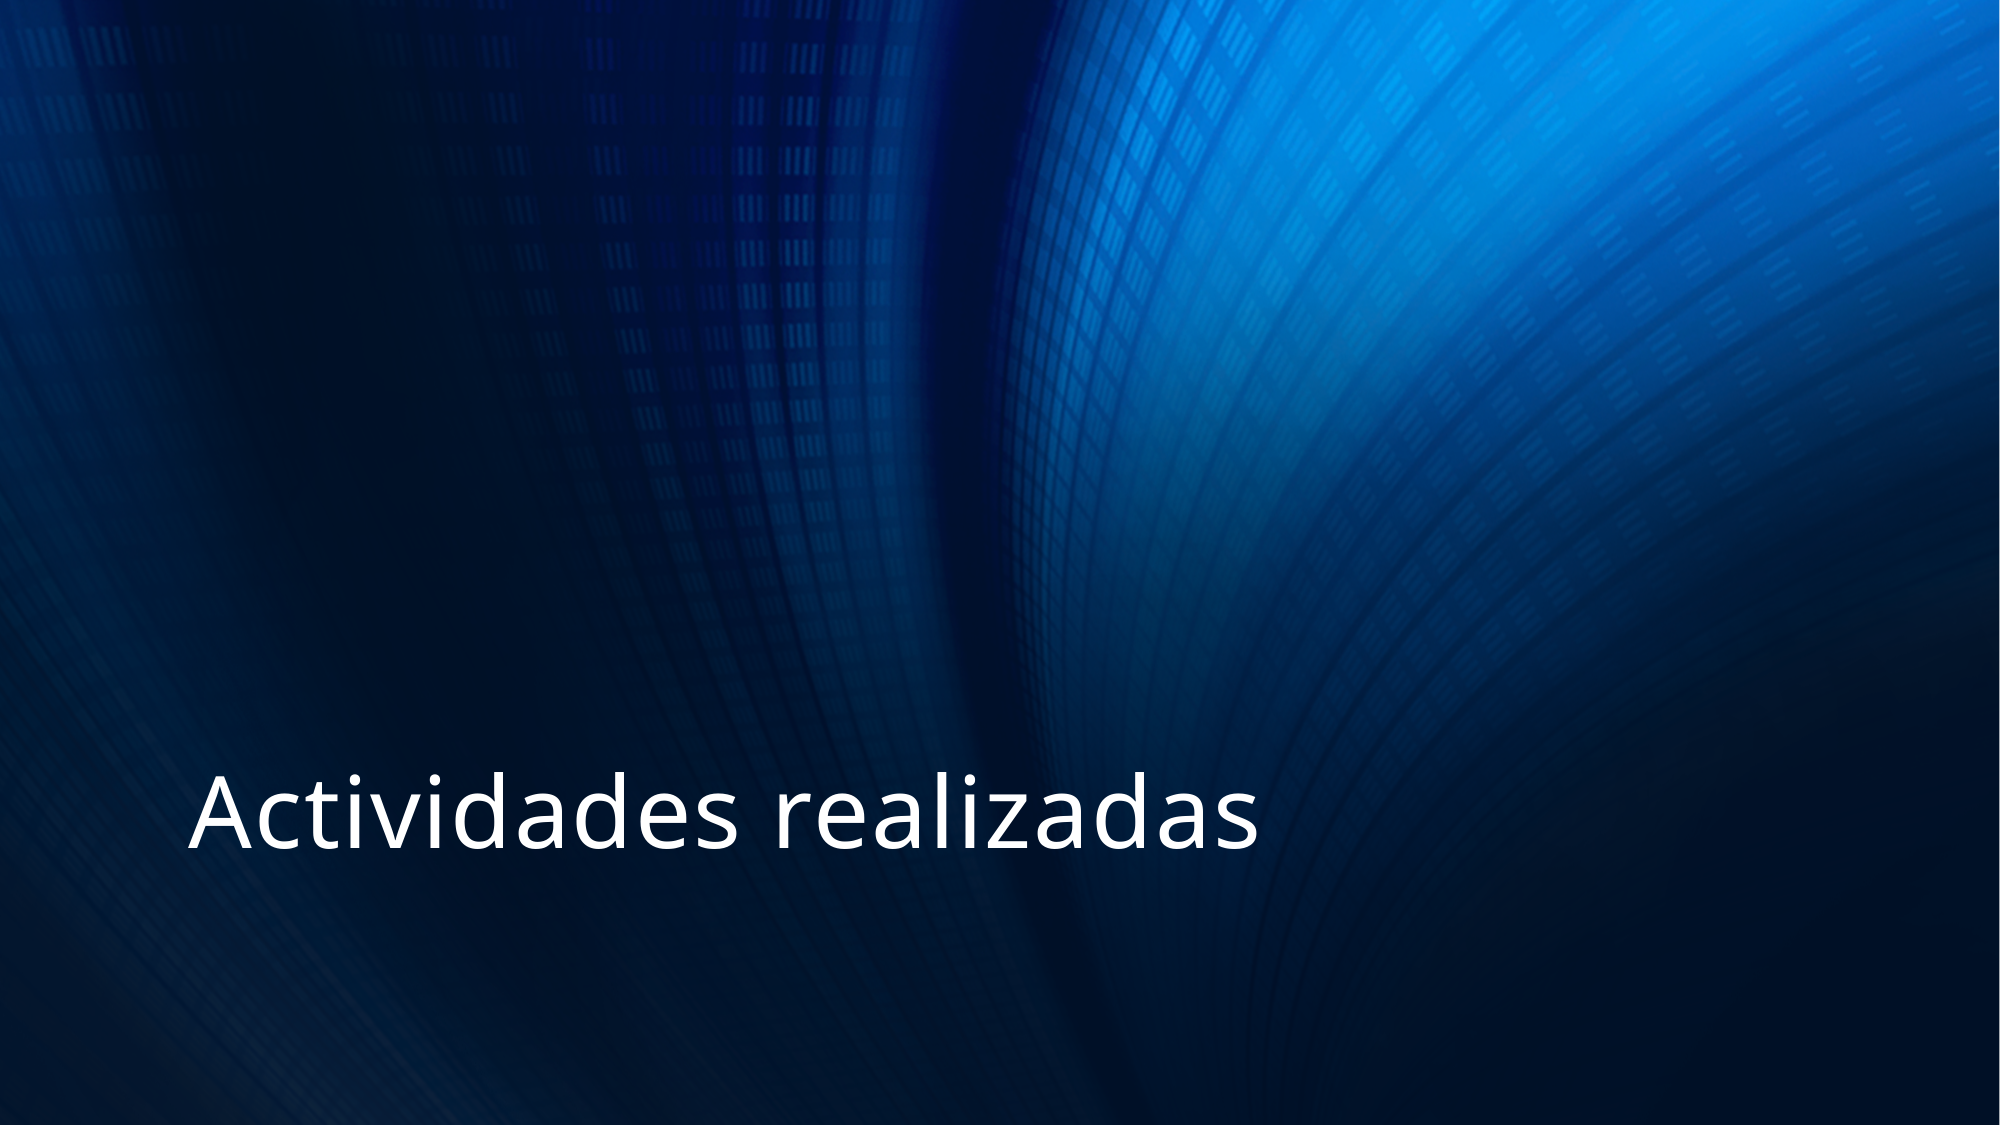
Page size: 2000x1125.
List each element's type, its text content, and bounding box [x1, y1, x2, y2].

title Actividades realizadas [173, 412, 1600, 875]
picture [0, 0, 2000, 1125]
